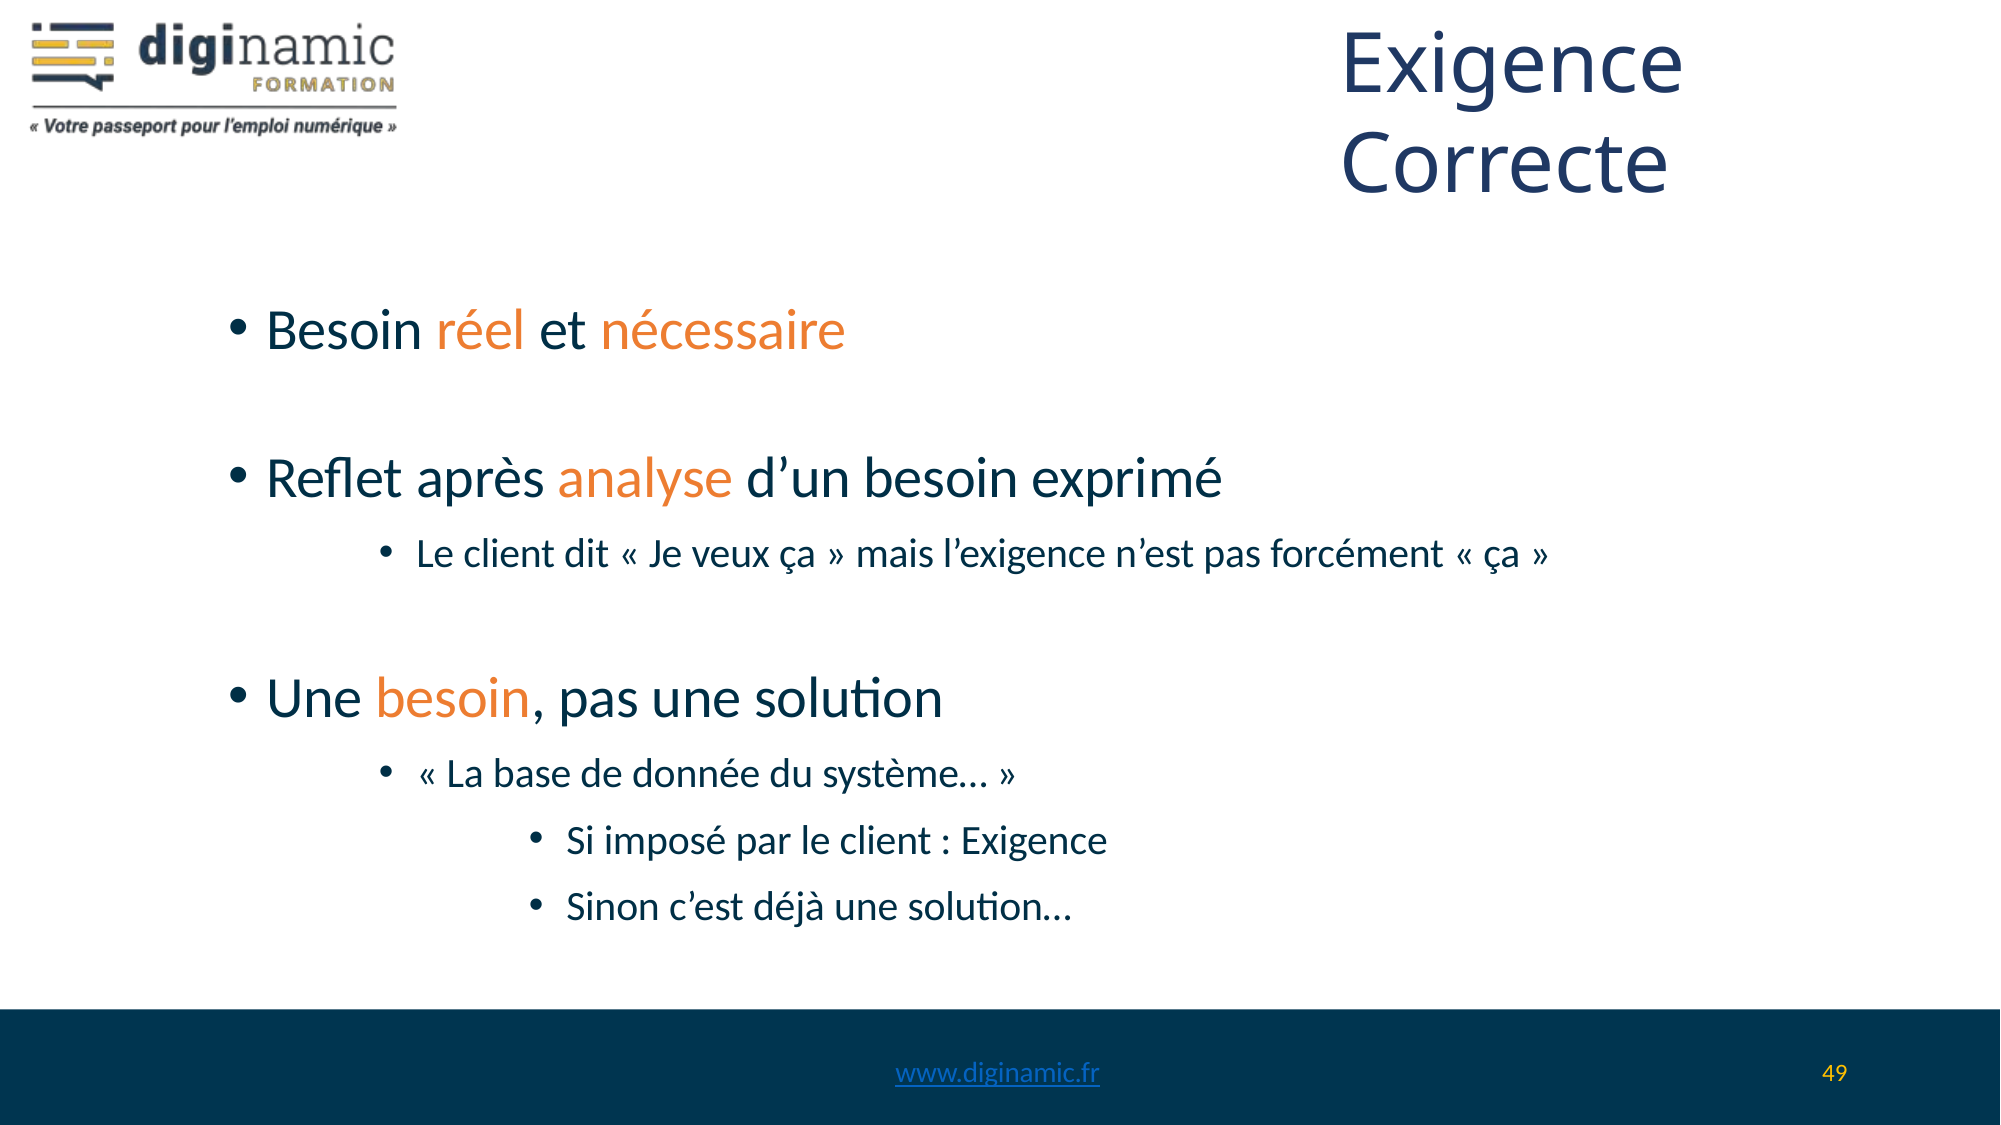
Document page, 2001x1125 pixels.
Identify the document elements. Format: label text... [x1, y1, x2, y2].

slide_number 49 [1817, 1060, 1852, 1125]
text_box Exigence Correcte [1337, 7, 1947, 210]
text_box Besoin réel et nécessaire Reflet après analyse d’un besoin exprimé Le client dit « Je veux ça » mais l’exigence n’est pas forcément « ça » Une besoin, pas une solution « La base de donnée du système… » Si imposé par le client : Exigence Sinon c’est déjà une solution… [151, 275, 1852, 1016]
picture [15, 20, 414, 138]
footer www.diginamic.fr [893, 1058, 1107, 1125]
